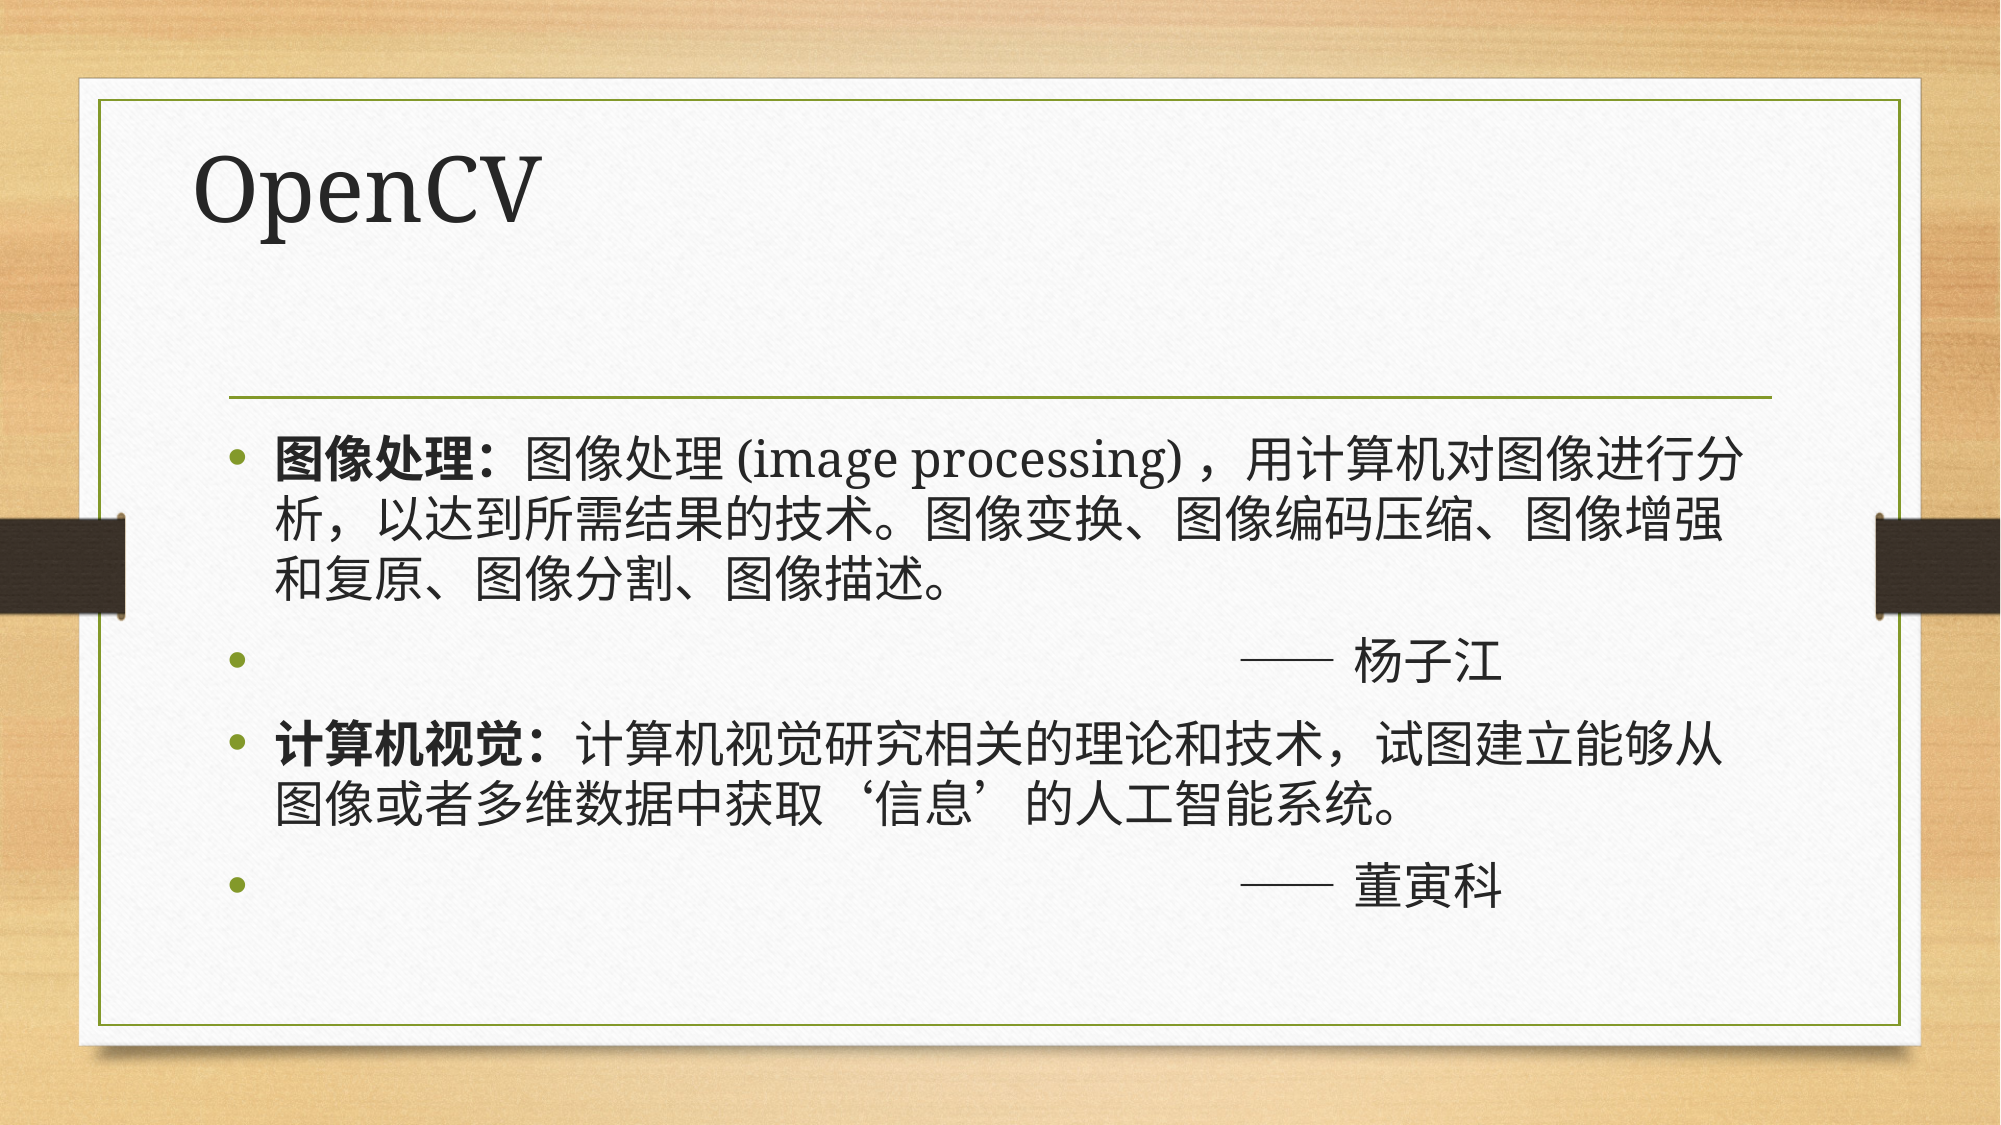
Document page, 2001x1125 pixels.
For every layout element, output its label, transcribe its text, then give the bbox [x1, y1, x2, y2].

title OpenCV [133, 118, 600, 253]
list 图像处理：图像处理(image processing)，用计算机对图像进行分析，以达到所需结果的技术。图像变换、图像编码压缩、图像增强和复原、图像分割、图像描述。 ——杨子江 计算机视觉：计算机视觉研究相关的理论和技术，试图建立能够从图像或者多维数据中获取‘信息’的人工智能系统。 ——董寅科 [212, 419, 1788, 964]
picture [0, 0, 2001, 1125]
